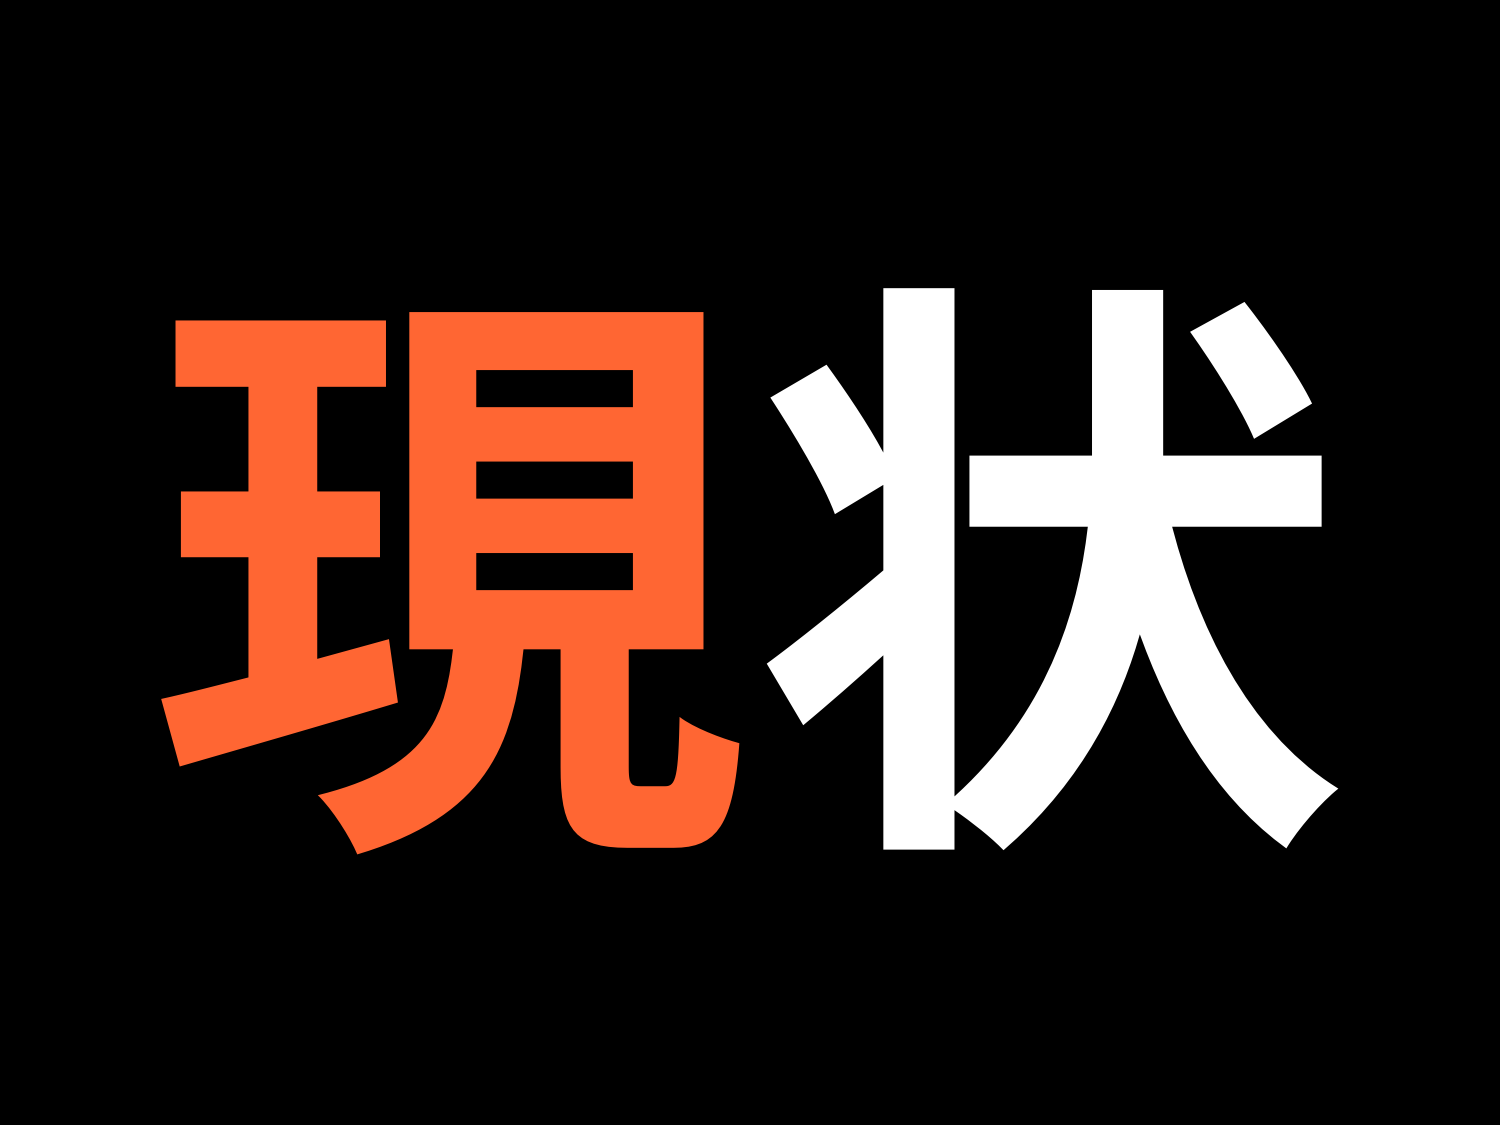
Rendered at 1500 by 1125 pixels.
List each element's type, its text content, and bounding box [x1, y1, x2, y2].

text_box 現状 [122, 192, 1378, 925]
